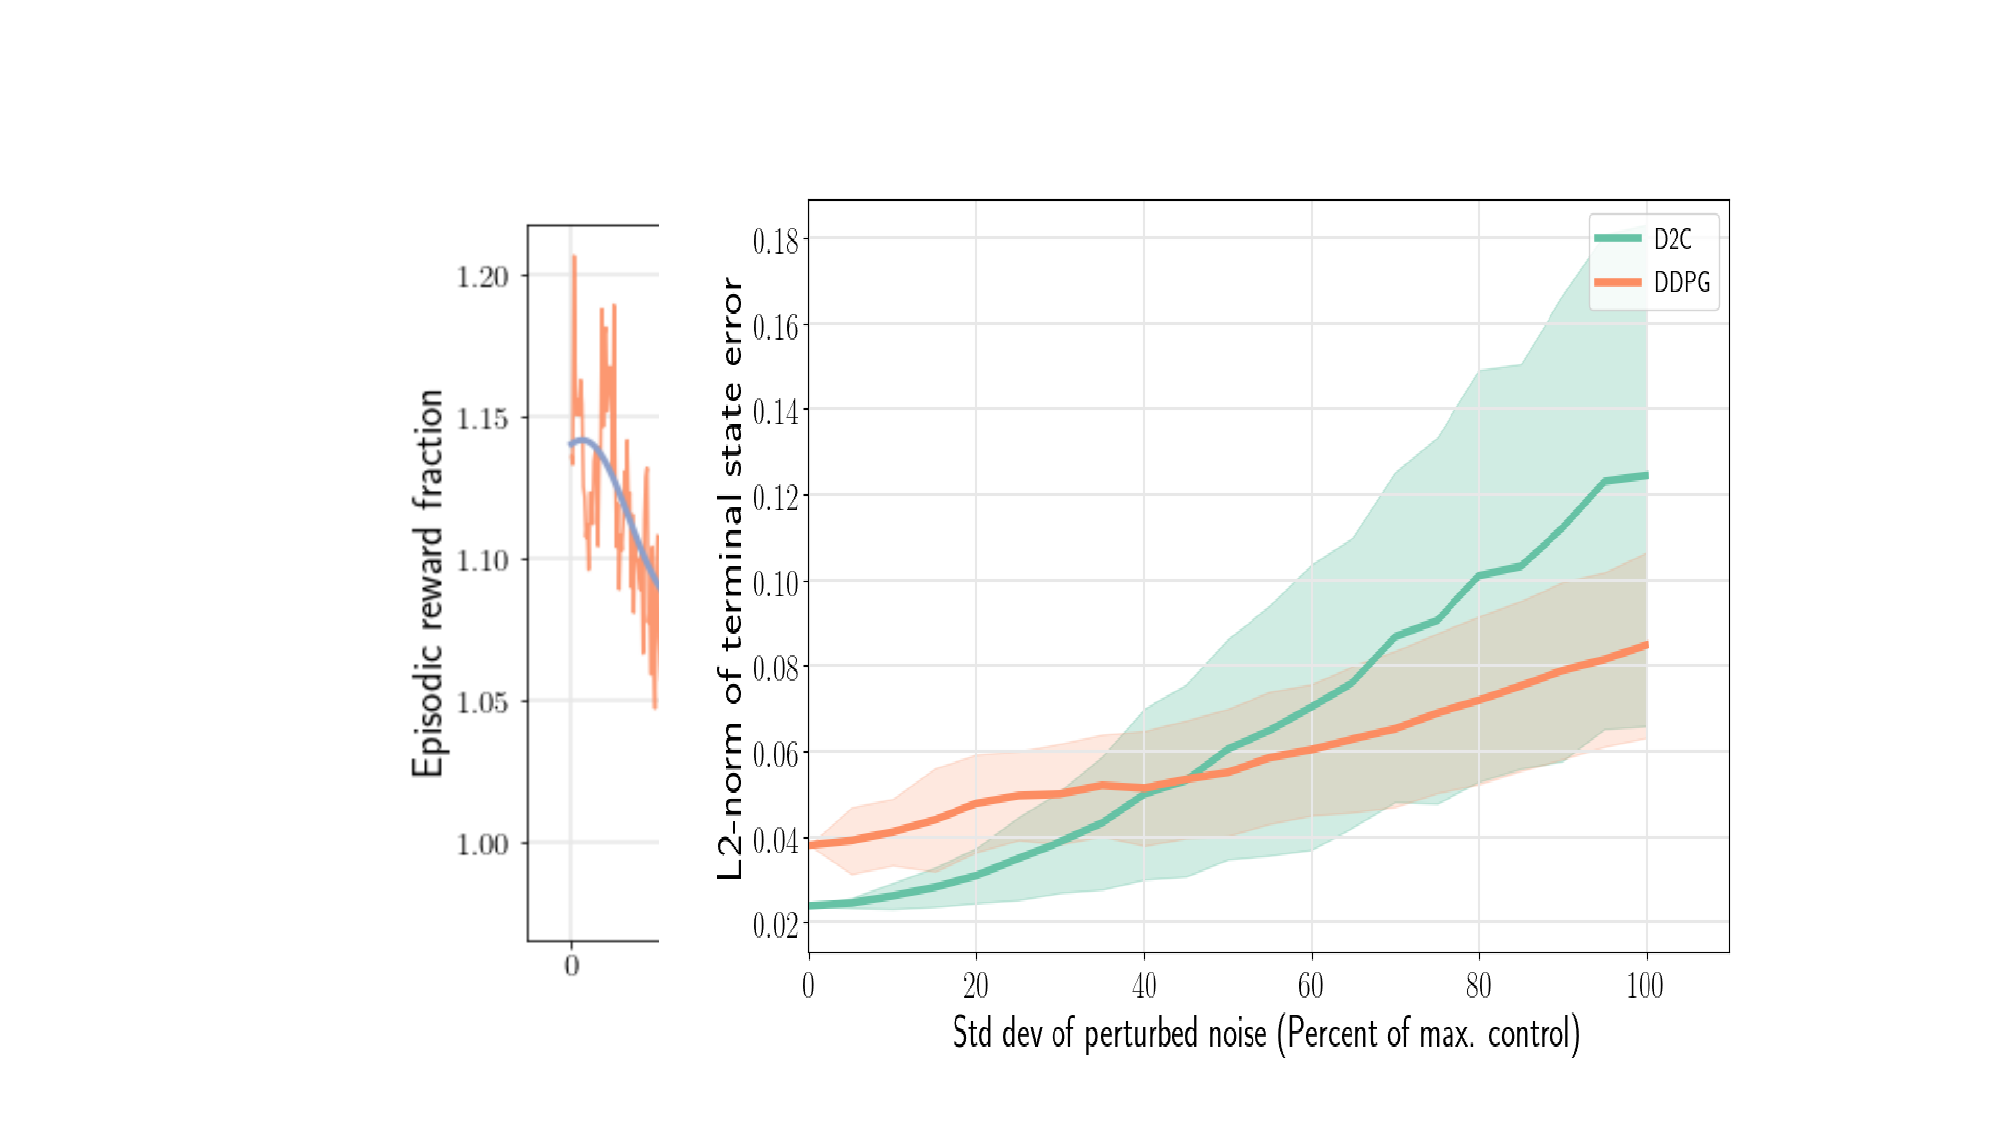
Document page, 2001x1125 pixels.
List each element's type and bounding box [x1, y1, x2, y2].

picture [659, 82, 1847, 1060]
text_box [398, 202, 659, 1043]
